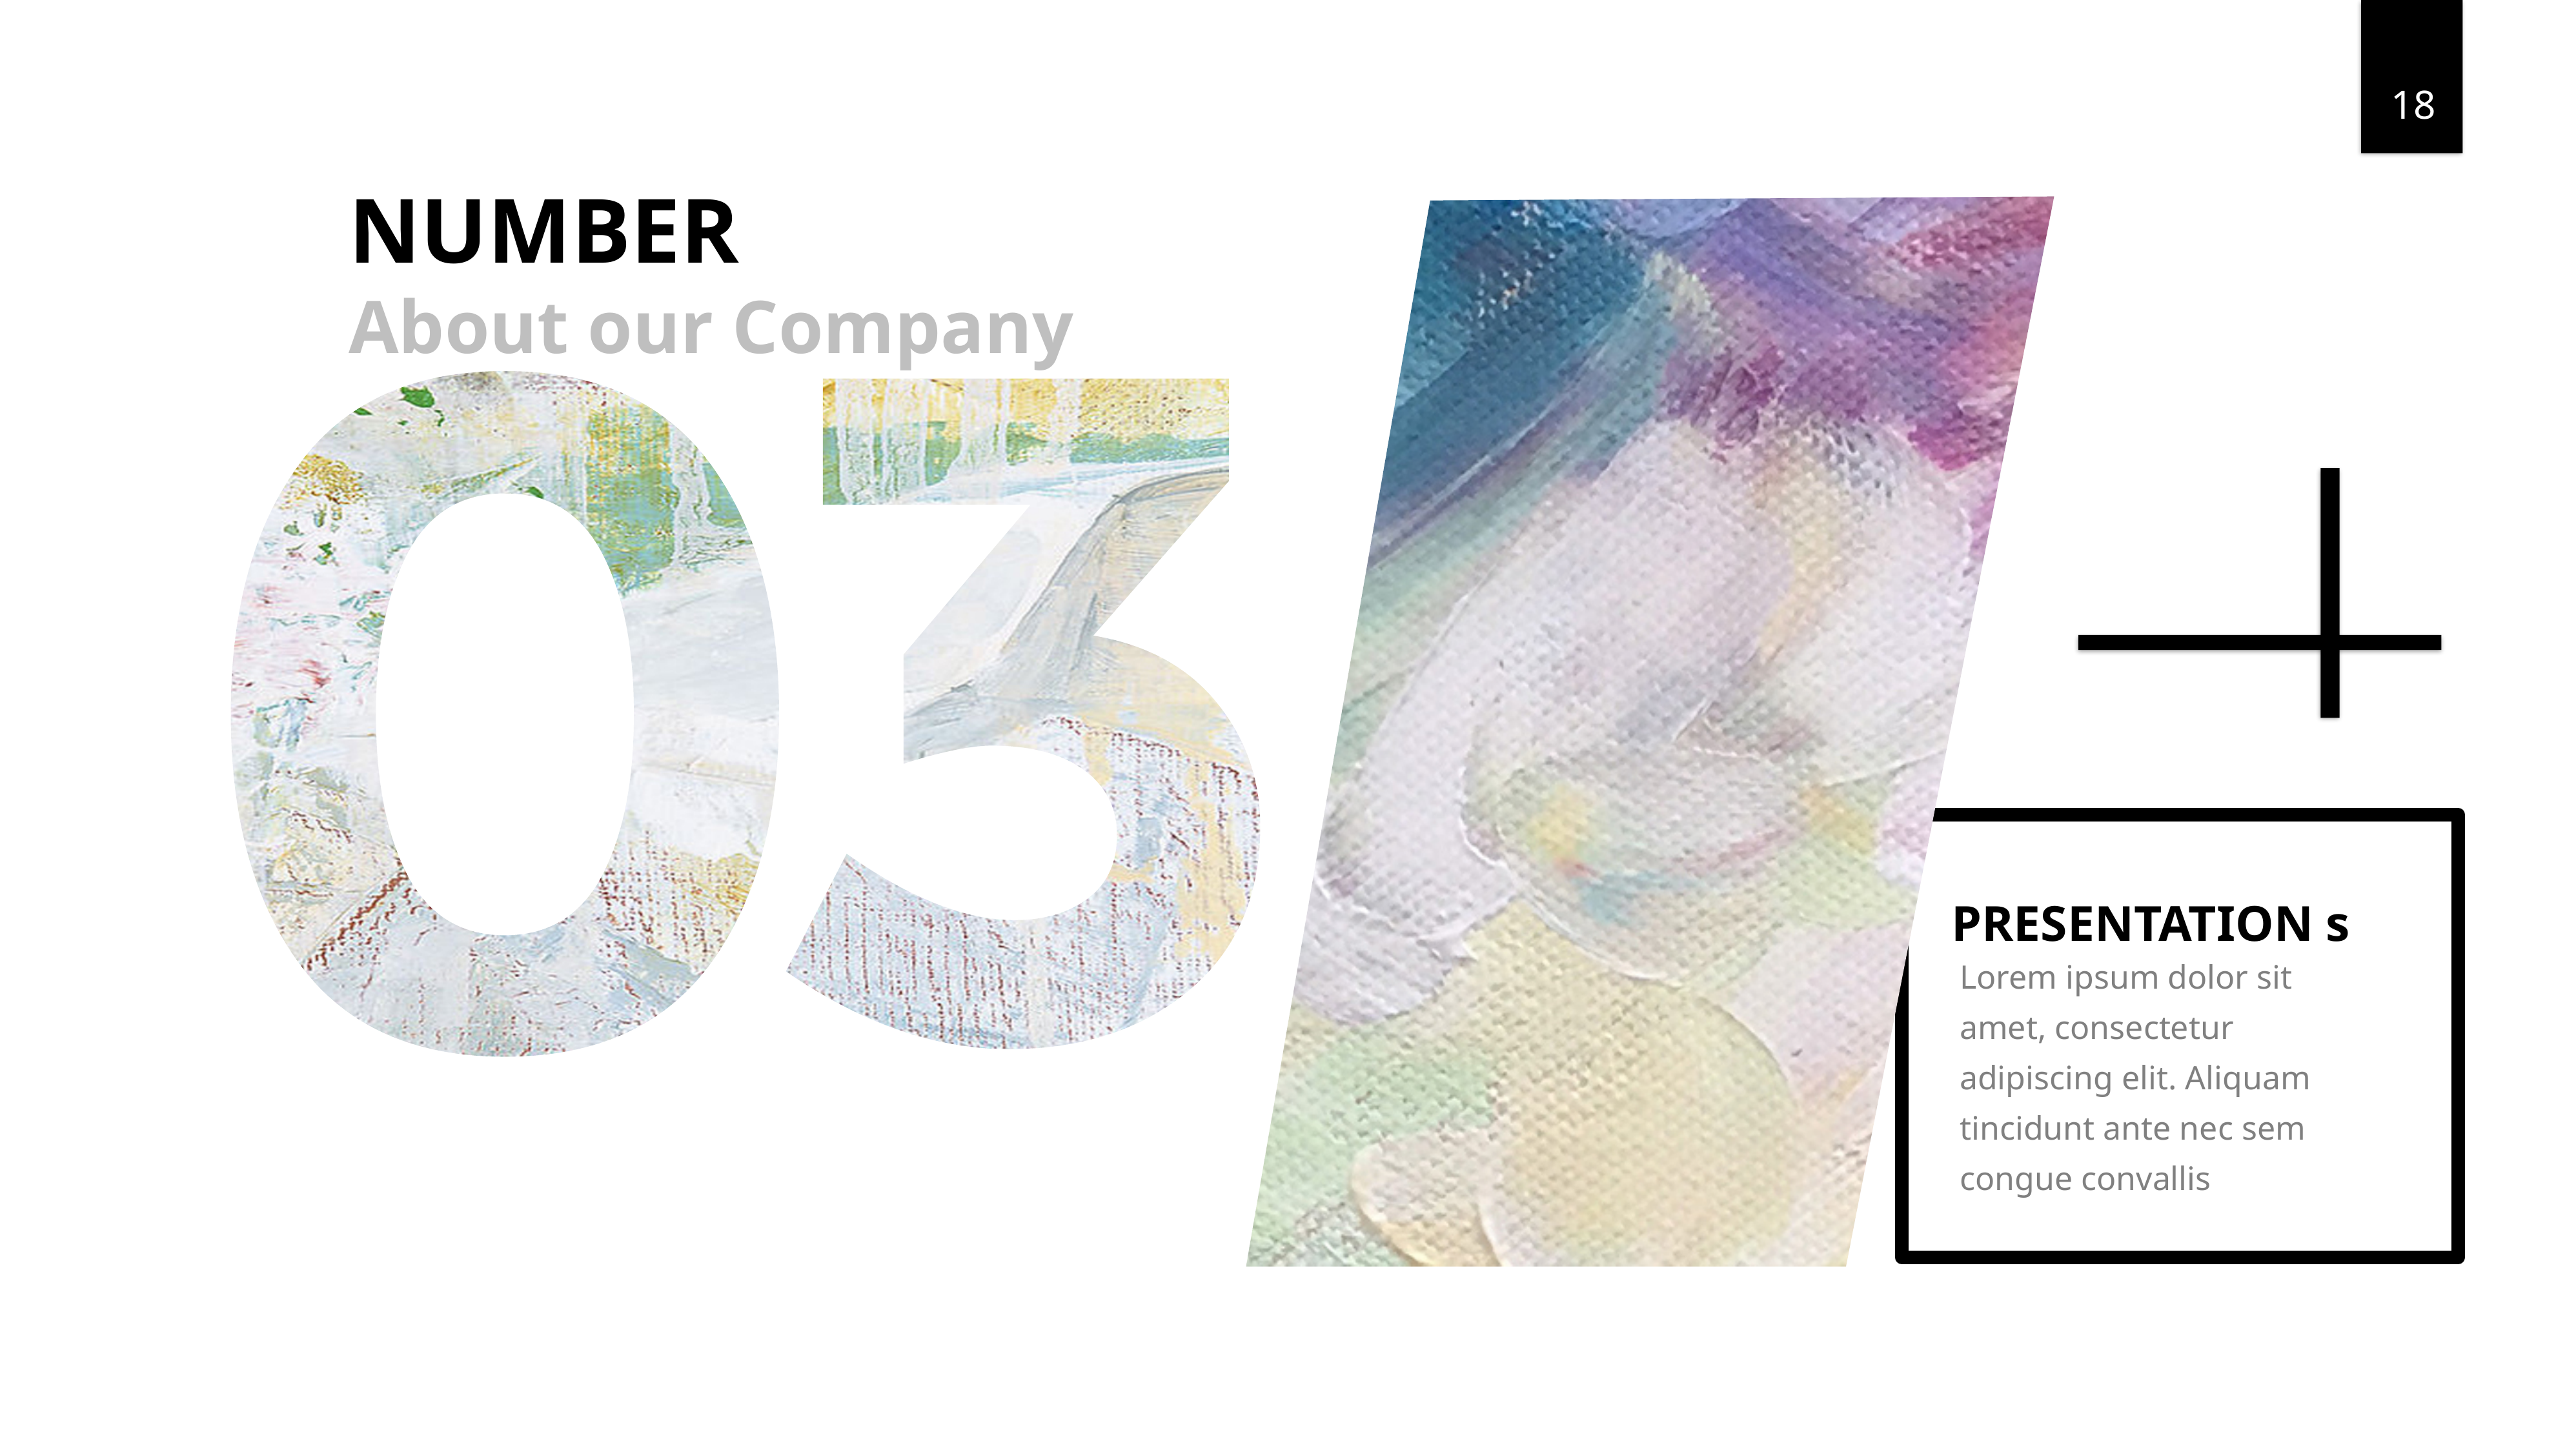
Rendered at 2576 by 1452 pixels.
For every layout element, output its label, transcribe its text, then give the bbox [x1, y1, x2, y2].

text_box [2059, 814, 2474, 1258]
picture [230, 196, 2054, 1267]
text_box NUMBER About our Company [339, 169, 1084, 370]
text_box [2078, 467, 2442, 718]
